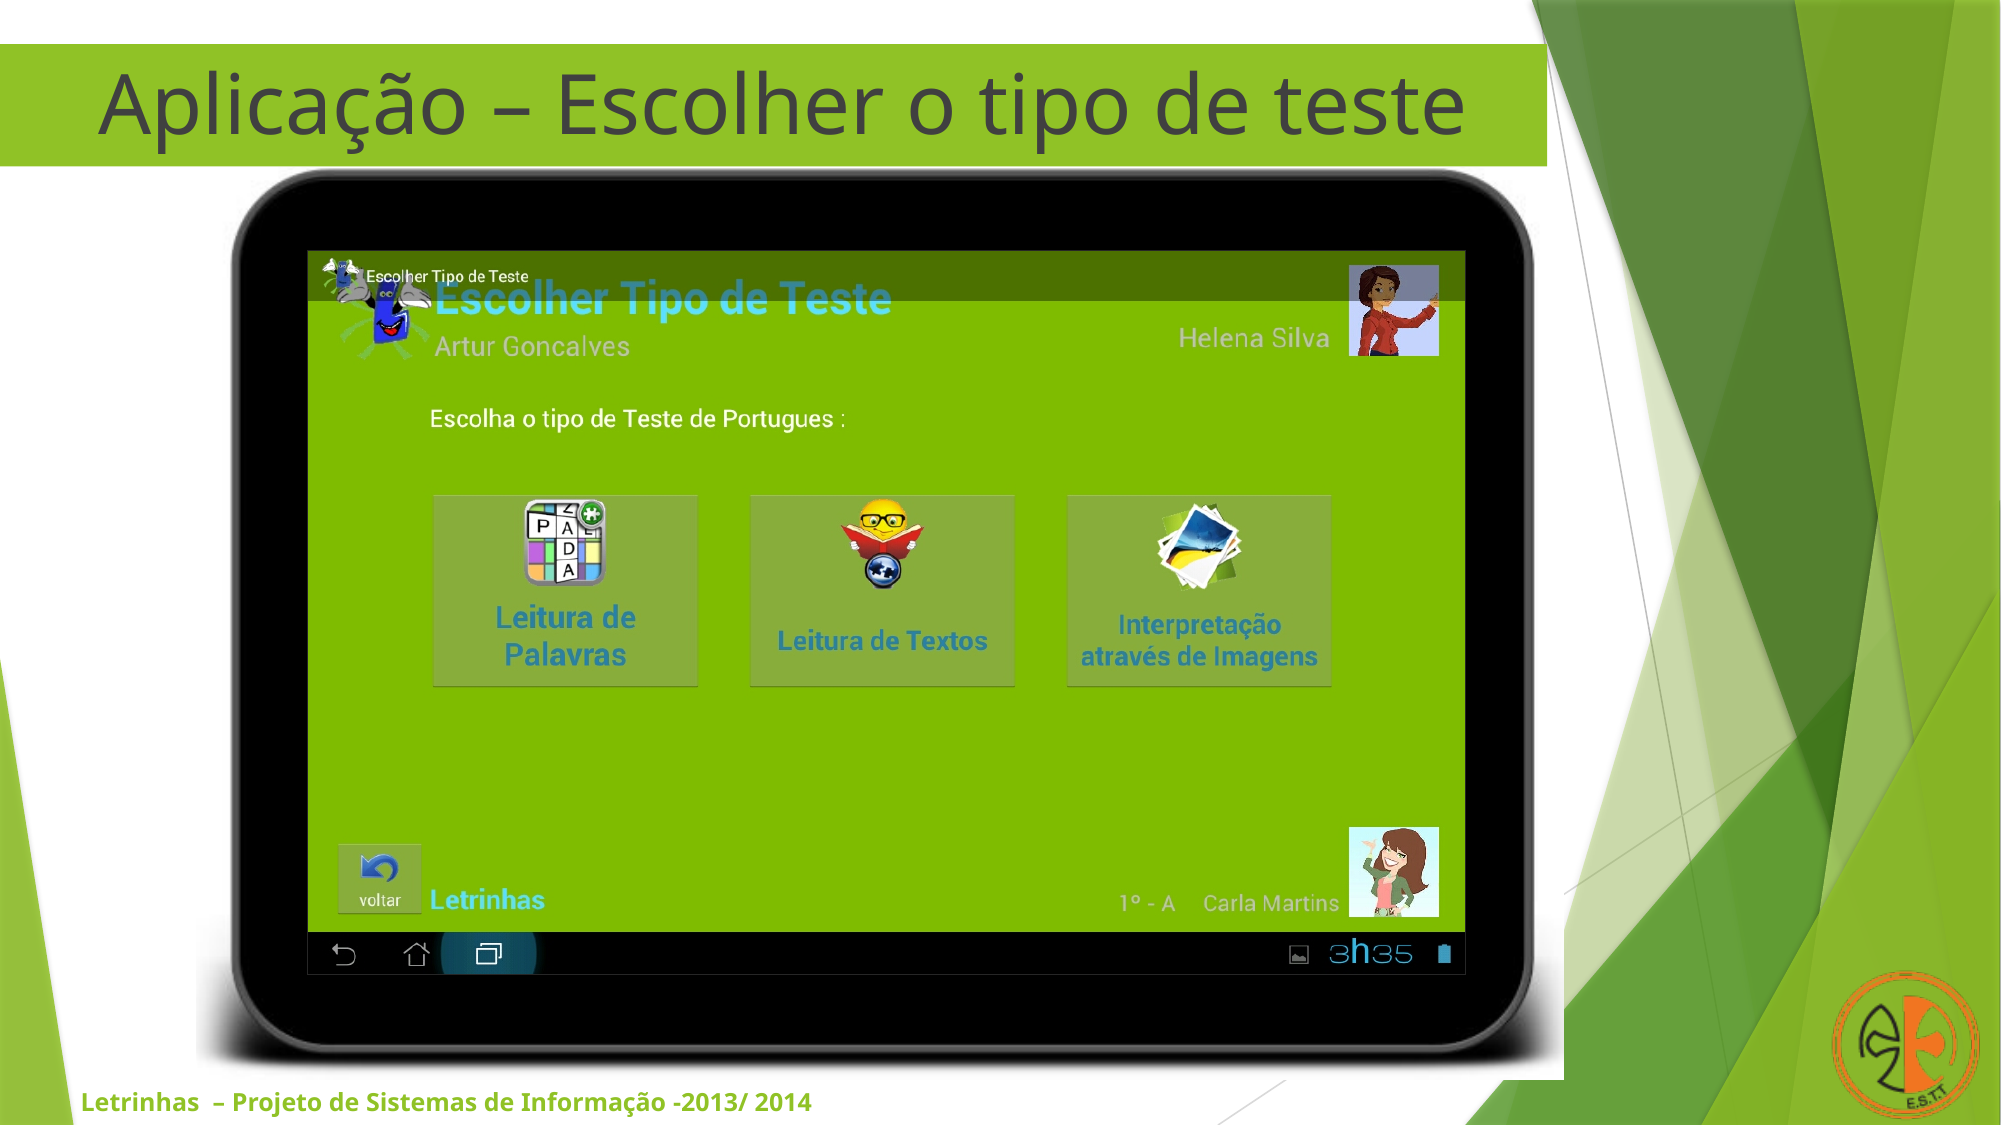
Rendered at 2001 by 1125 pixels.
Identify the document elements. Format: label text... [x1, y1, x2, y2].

text_box Letrinhas – Projeto de Sistemas de Informação -2013/ 2014 [65, 1079, 1066, 1124]
text_box Aplicação – Escolher o tipo de teste [0, 44, 1548, 167]
picture [1811, 967, 2000, 1125]
picture [196, 166, 1564, 1080]
